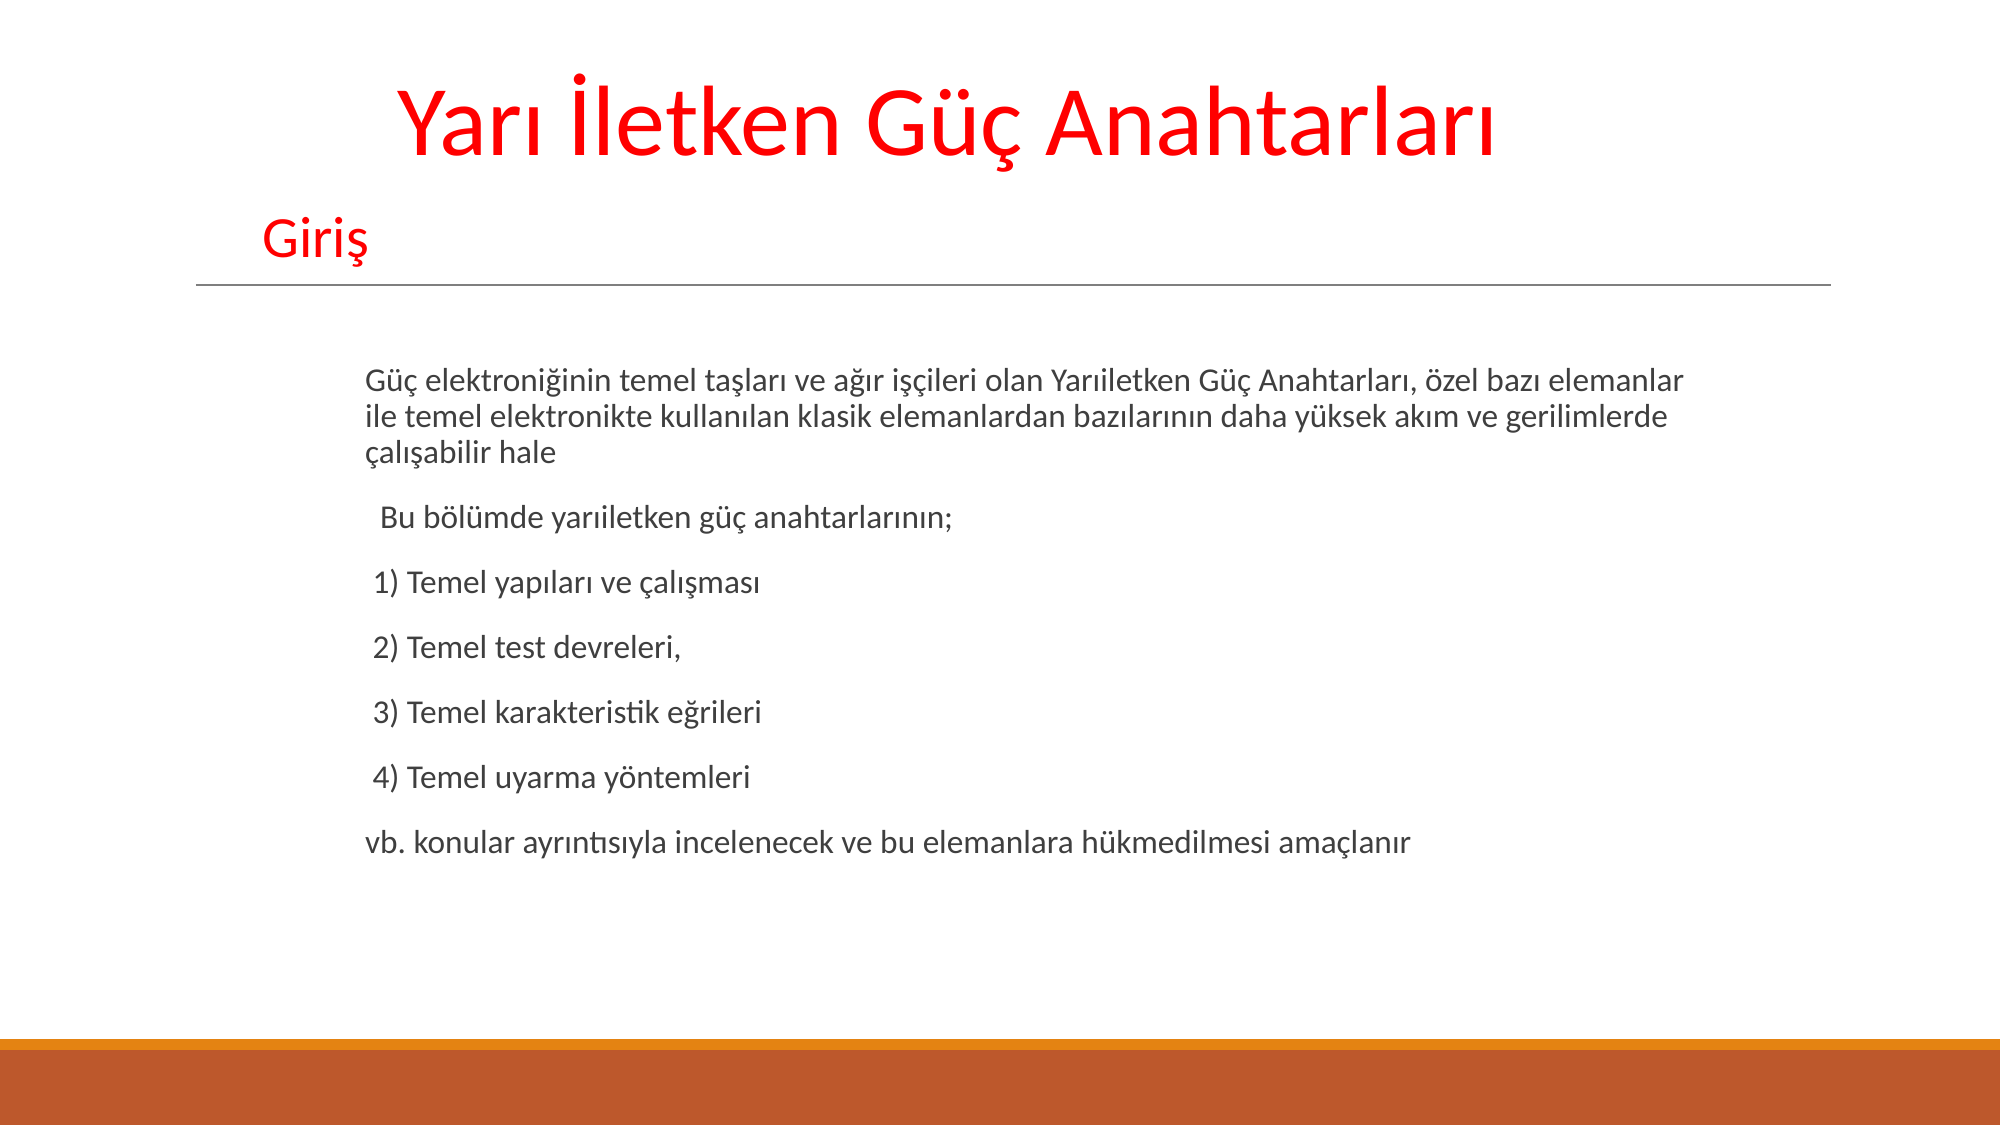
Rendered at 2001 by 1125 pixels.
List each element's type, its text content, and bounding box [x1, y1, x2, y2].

list Güç elektroniğinin temel taşları ve ağır işçileri olan Yarıiletken Güç Anahtarları, özel bazı elemanlar ile temel elektronikte kullanılan klasik elemanlardan bazılarının daha yüksek akım ve gerilimlerde çalışabilir hale Bu bölümde yarıiletken güç anahtarlarının; 1) Temel yapıları ve çalışması 2) Temel test devreleri, 3) Temel karakteristik eğrileri 4) Temel uyarma yöntemleri vb. konular ayrıntısıyla incelenecek ve bu elemanlara hükmedilmesi amaçlanır [350, 355, 1723, 1012]
title Yarı İletken Güç Anahtarları Giriş [180, 47, 1830, 285]
